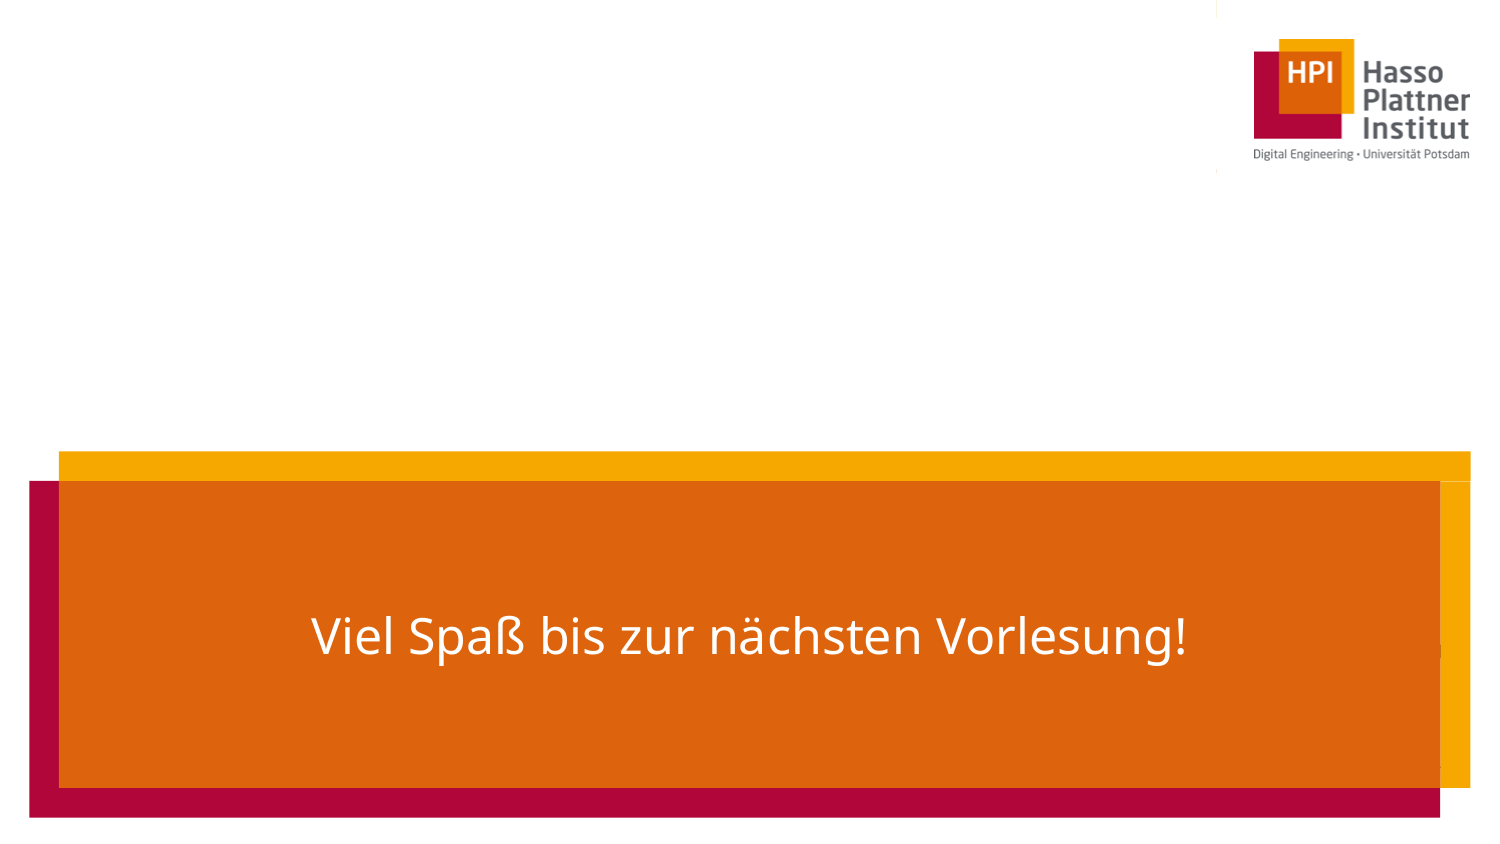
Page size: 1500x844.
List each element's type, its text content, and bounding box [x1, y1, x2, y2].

picture [1254, 39, 1470, 161]
title Viel Spaß bis zur nächsten Vorlesung! [58, 481, 1441, 788]
